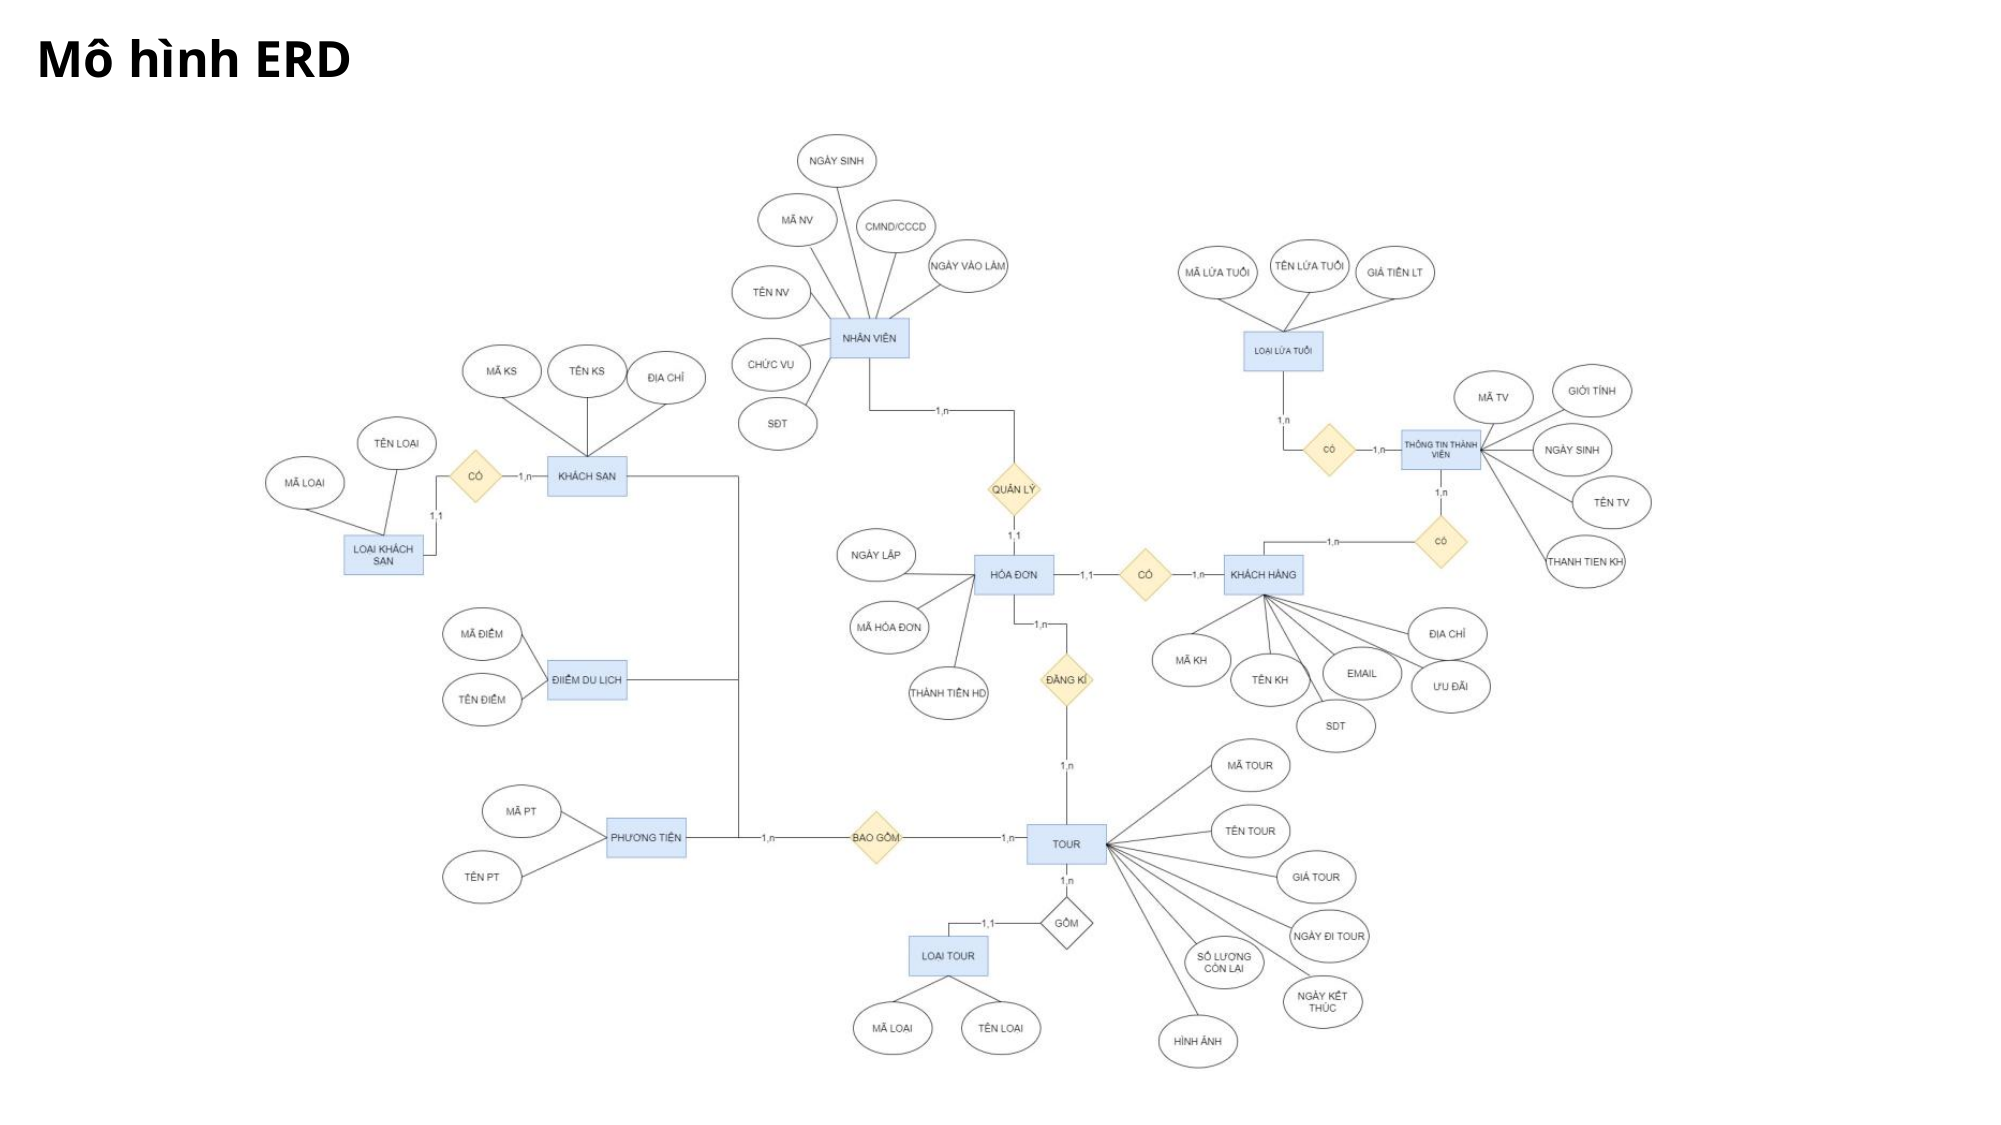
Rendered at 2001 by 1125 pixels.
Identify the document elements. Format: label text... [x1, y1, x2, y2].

text_box Mô hình ERD [22, 20, 461, 95]
picture [262, 131, 1655, 1072]
